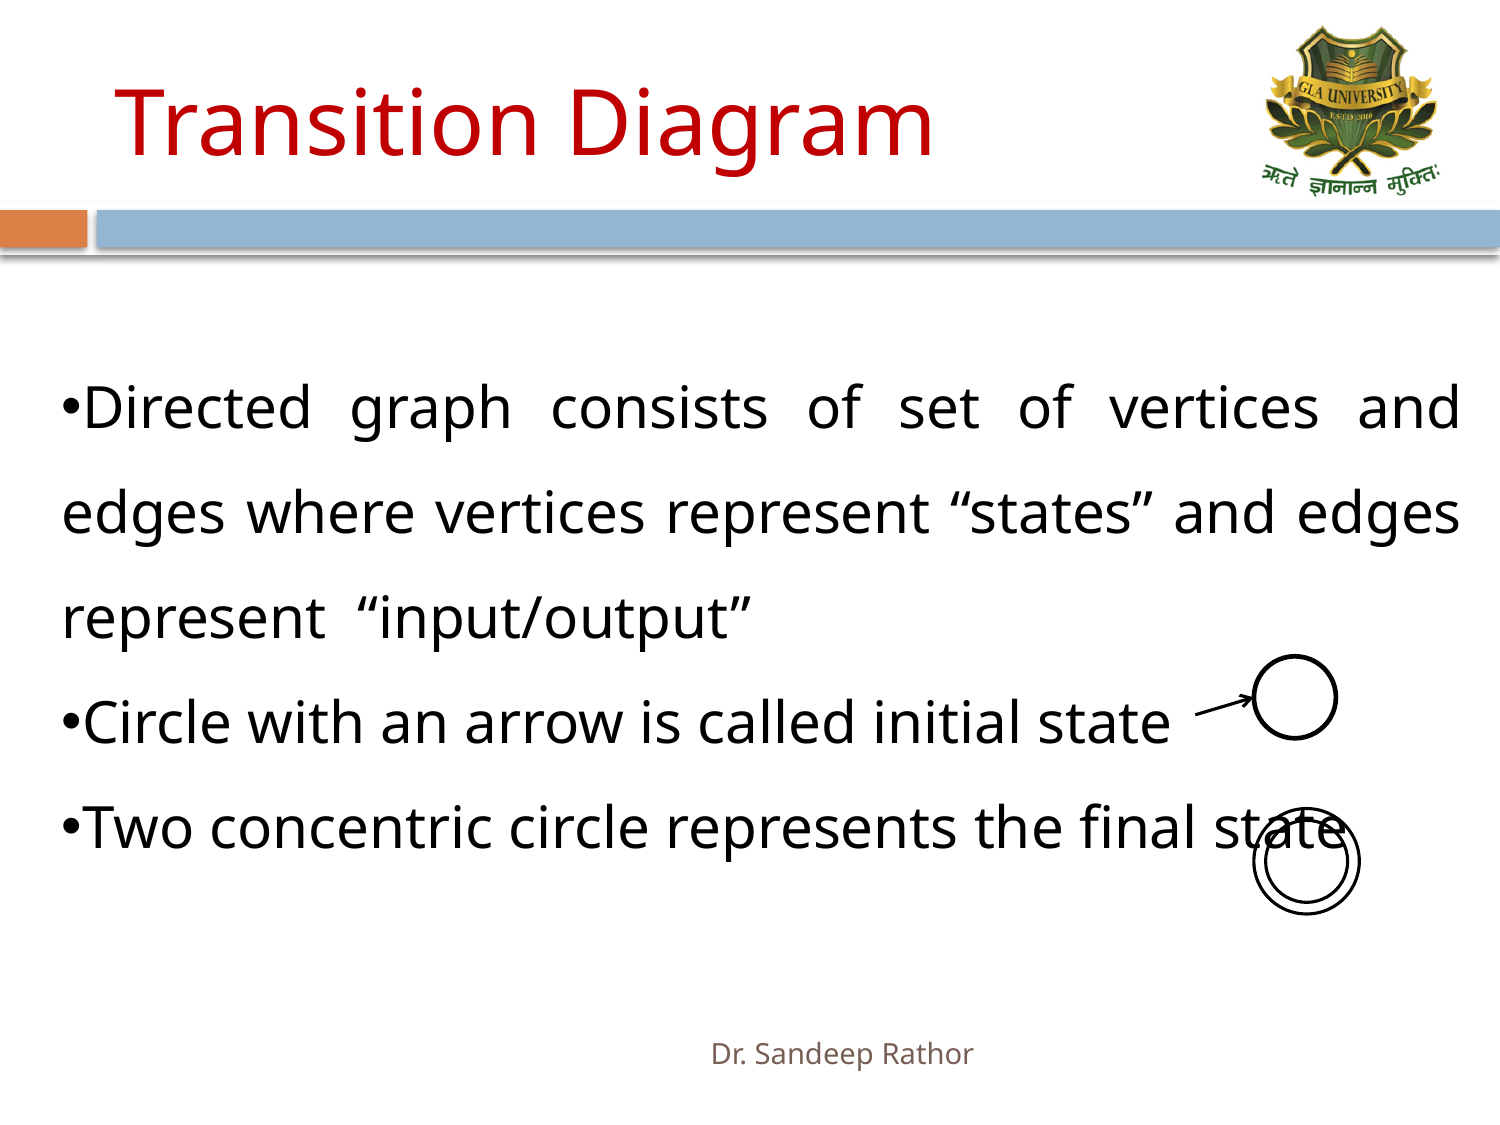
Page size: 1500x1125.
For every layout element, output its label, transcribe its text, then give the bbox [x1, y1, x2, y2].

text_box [1194, 696, 1255, 716]
title Transition Diagram [99, 37, 1255, 200]
footer Dr. Sandeep Rathor [99, 1024, 990, 1085]
picture [1260, 12, 1442, 201]
text_box Directed graph consists of set of vertices and edges where vertices represent “states” and edges represent “input/output” Circle with an arrow is called initial state Two concentric circle represents the final state [46, 328, 1477, 868]
text_box [1252, 806, 1361, 916]
text_box [1252, 654, 1338, 740]
